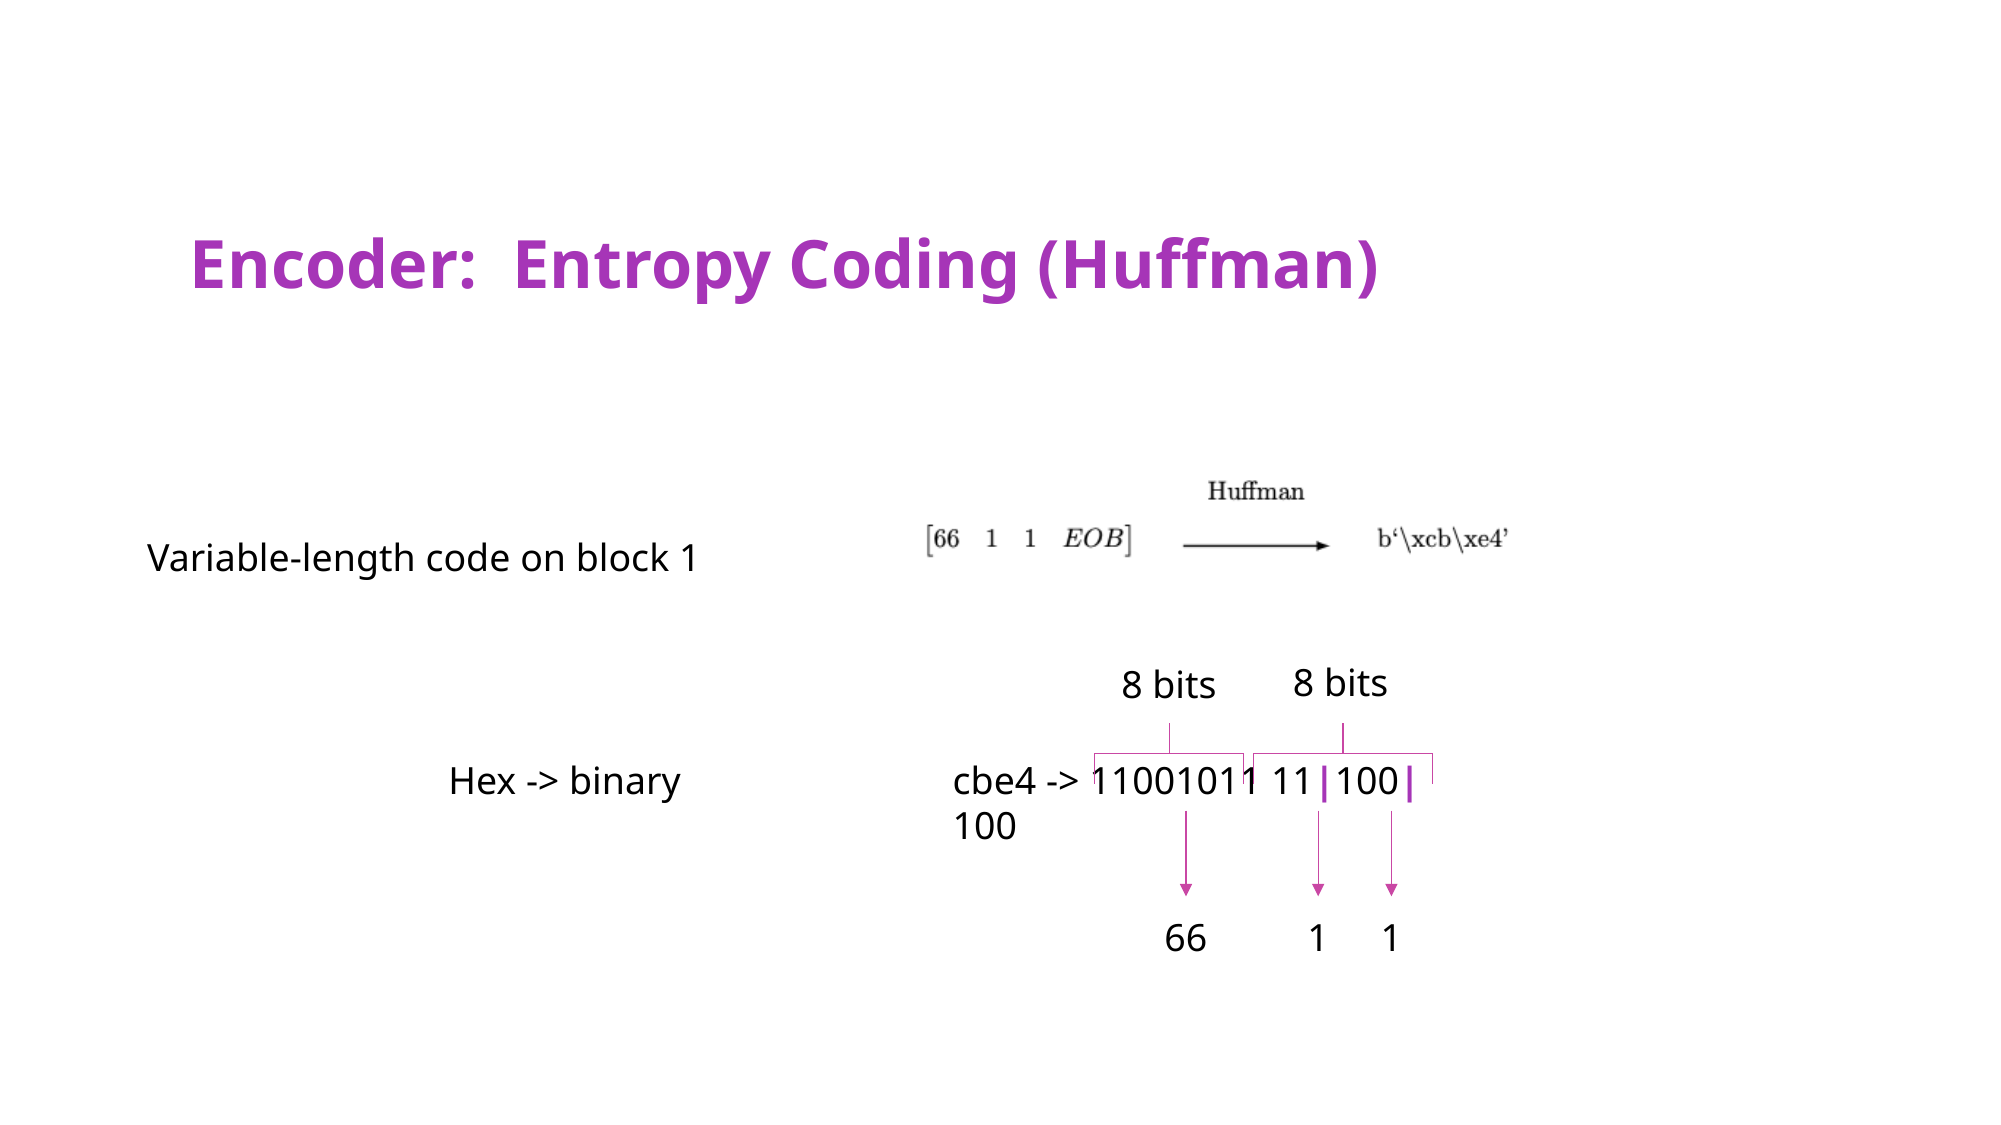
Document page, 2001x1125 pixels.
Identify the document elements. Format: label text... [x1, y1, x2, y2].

text_box [1253, 723, 1433, 784]
text_box 1 [1365, 906, 1417, 967]
text_box cbe4 -> 11001011 11|100|100 [937, 749, 1469, 855]
text_box Hex -> binary [433, 749, 716, 810]
title Encoder: Entropy Coding (Huffman) [174, 153, 1633, 311]
list Variable-length code on block 1 [132, 517, 736, 608]
text_box [1094, 723, 1244, 784]
text_box 66 [1149, 906, 1223, 967]
text_box 1 [1292, 906, 1344, 967]
picture [888, 457, 1545, 578]
text_box 8 bits [1278, 651, 1404, 712]
text_box 8 bits [1106, 653, 1232, 714]
